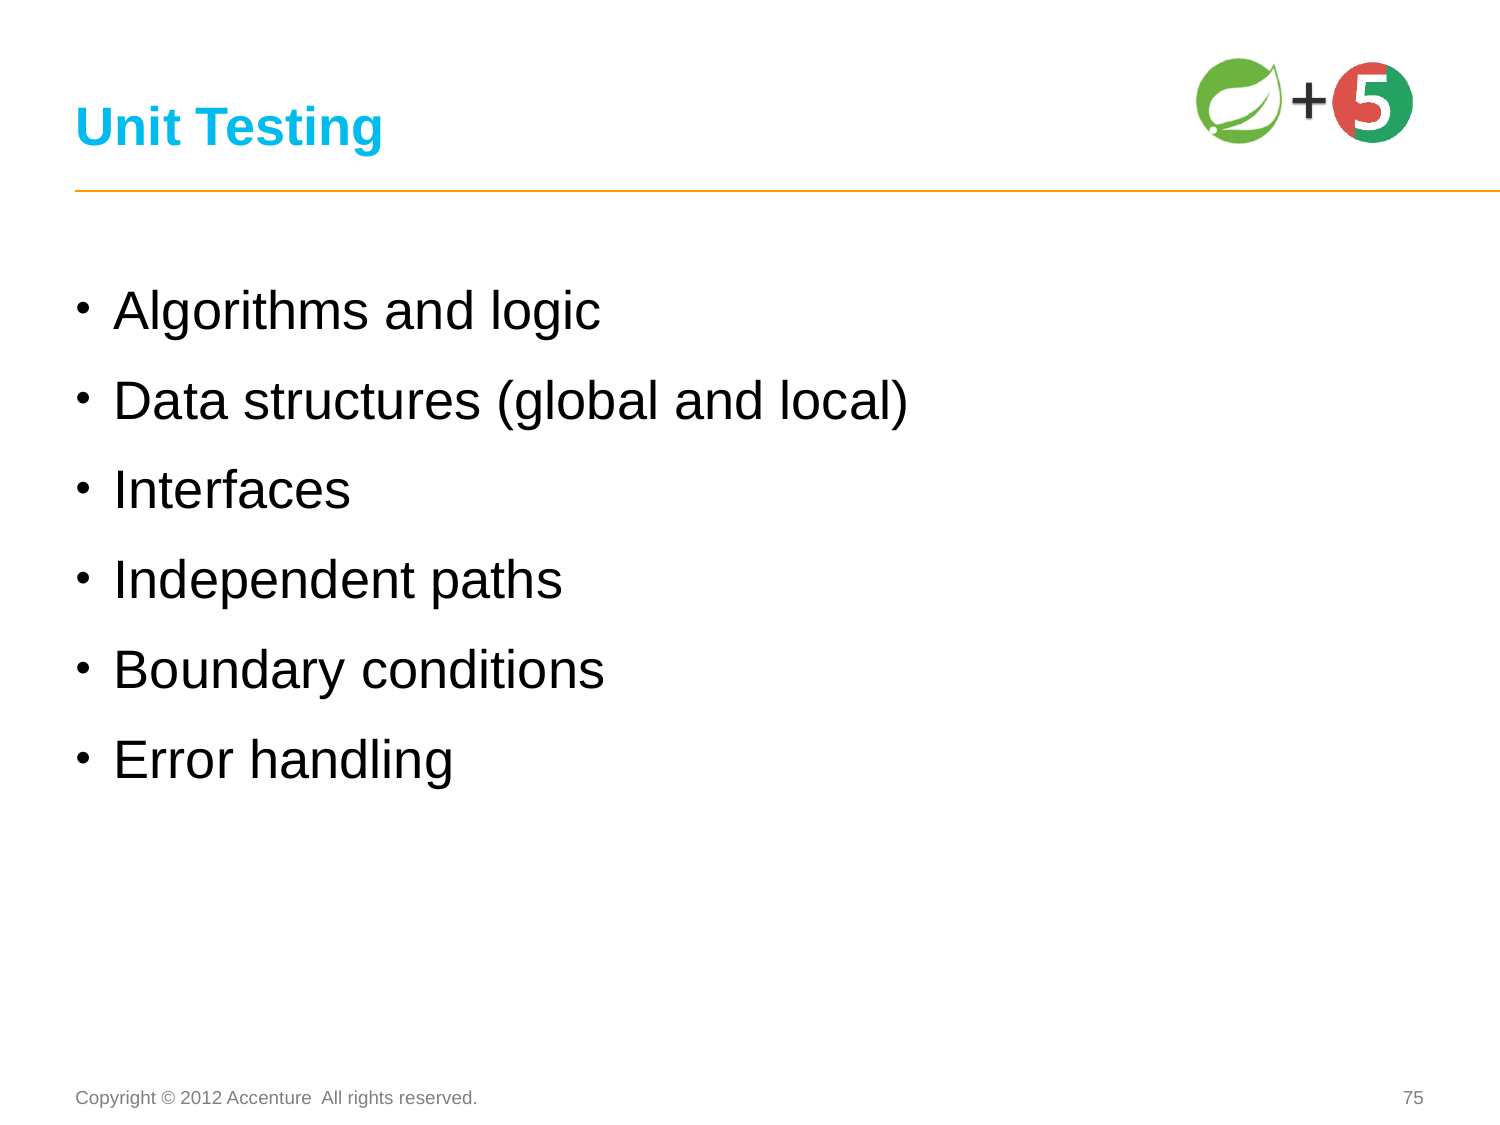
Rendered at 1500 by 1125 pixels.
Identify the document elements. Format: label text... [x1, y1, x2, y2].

list Algorithms and logic Data structures (global and local) Interfaces Independent paths Boundary conditions Error handling [75, 275, 1450, 950]
title Unit Testing [75, 27, 1422, 157]
